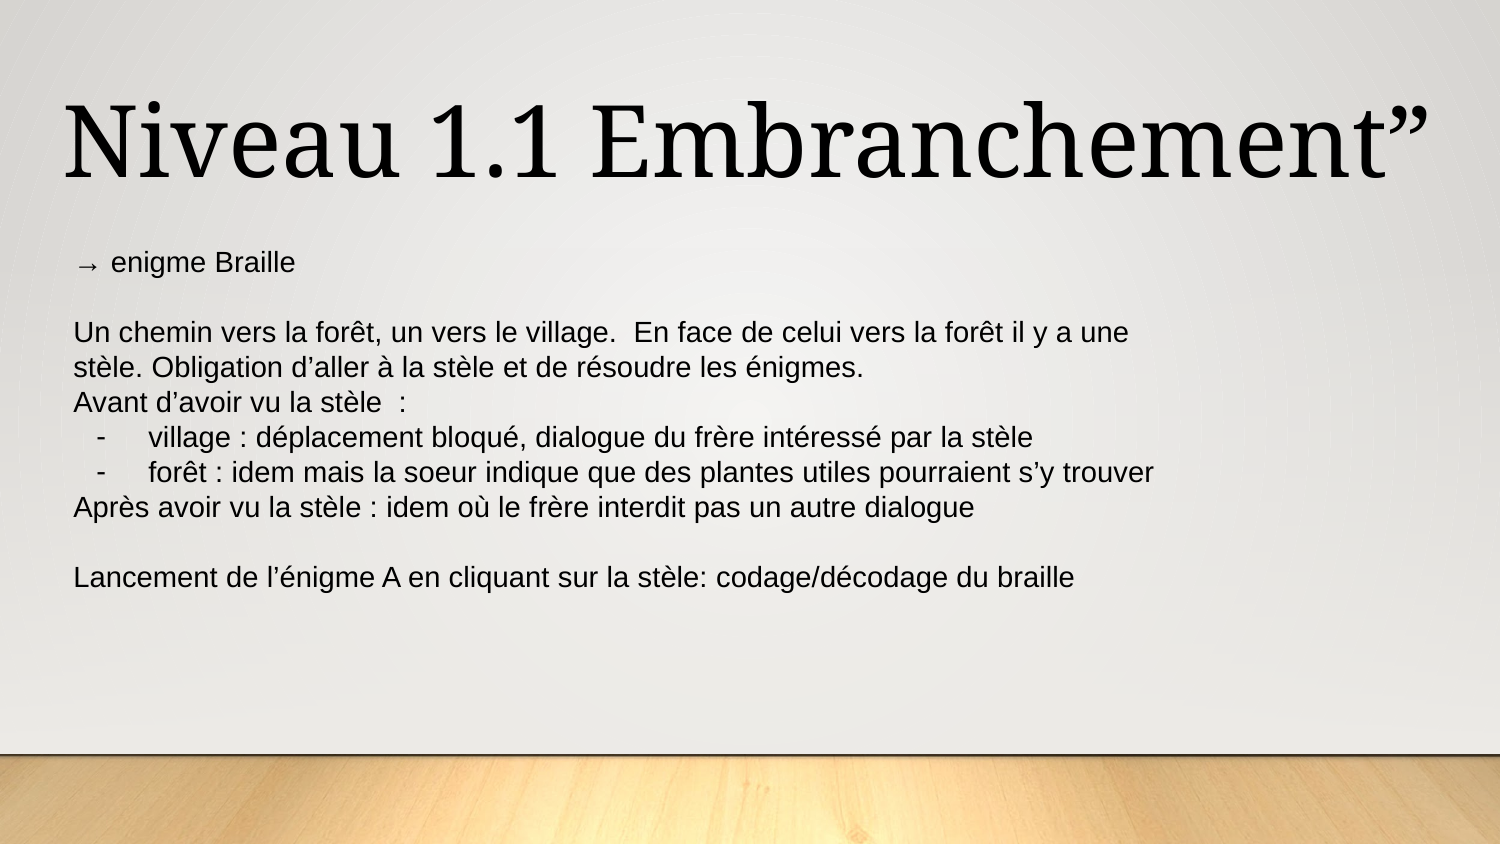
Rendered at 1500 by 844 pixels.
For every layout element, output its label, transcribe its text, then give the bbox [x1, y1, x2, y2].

text_box → enigme Braille Un chemin vers la forêt, un vers le village. En face de celui vers la forêt il y a une stèle. Obligation d’aller à la stèle et de résoudre les énigmes. Avant d’avoir vu la stèle : village : déplacement bloqué, dialogue du frère intéressé par la stèle forêt : idem mais la soeur indique que des plantes utiles pourraient s’y trouver Après avoir vu la stèle : idem où le frère interdit pas un autre dialogue Lancement de l’énigme A en cliquant sur la stèle: codage/décodage du braille [58, 228, 1211, 793]
title Niveau 1.1 Embranchement” [51, 64, 1449, 205]
picture [0, 754, 1500, 844]
